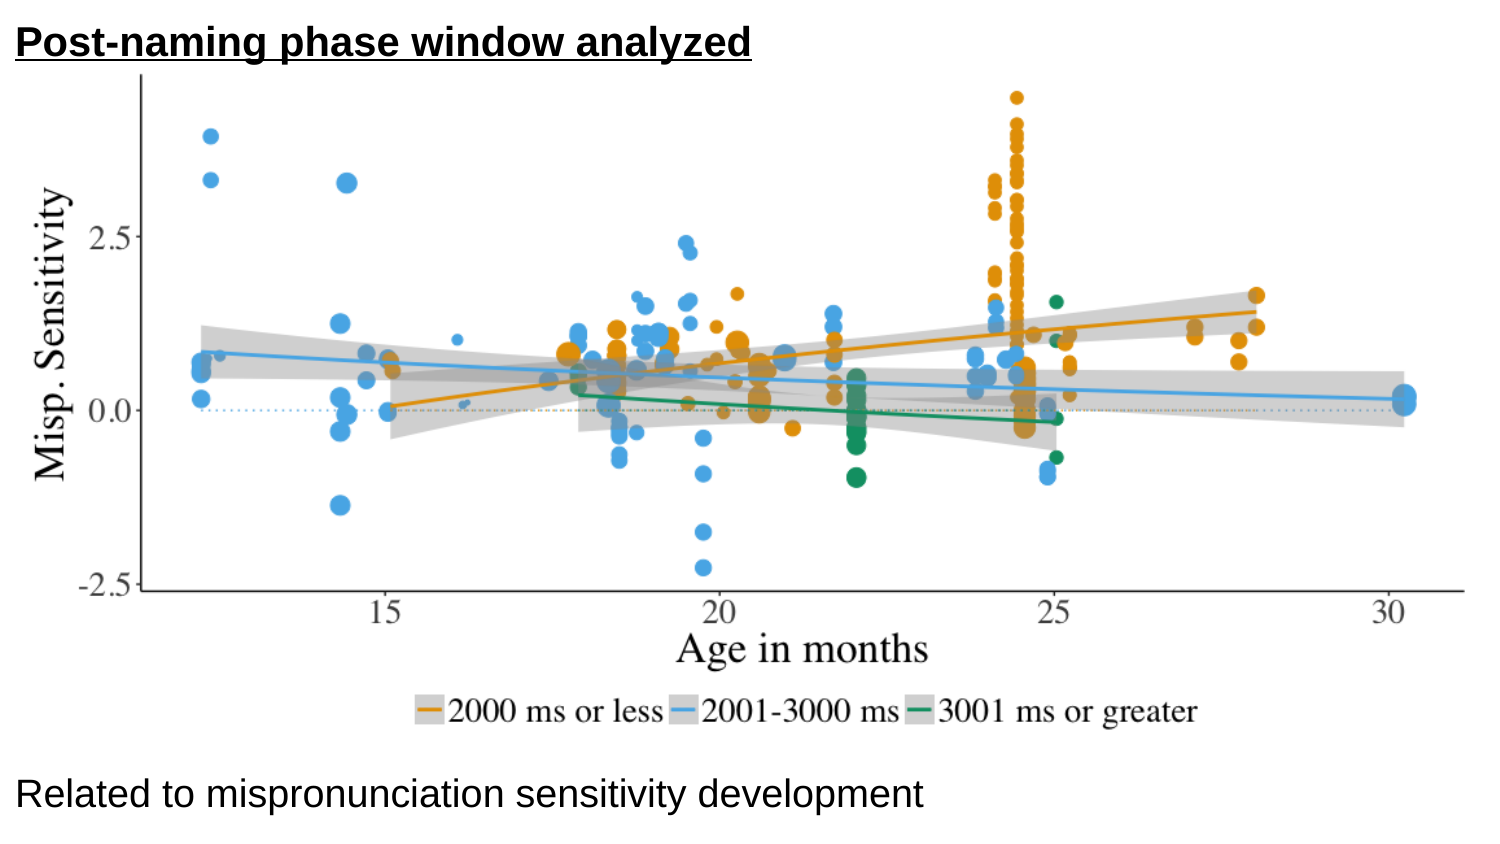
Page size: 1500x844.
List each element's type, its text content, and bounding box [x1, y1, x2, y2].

picture [26, 65, 1474, 744]
text_box Related to mispronunciation sensitivity development [0, 745, 1500, 839]
text_box Post-naming phase window analyzed [0, 0, 768, 117]
